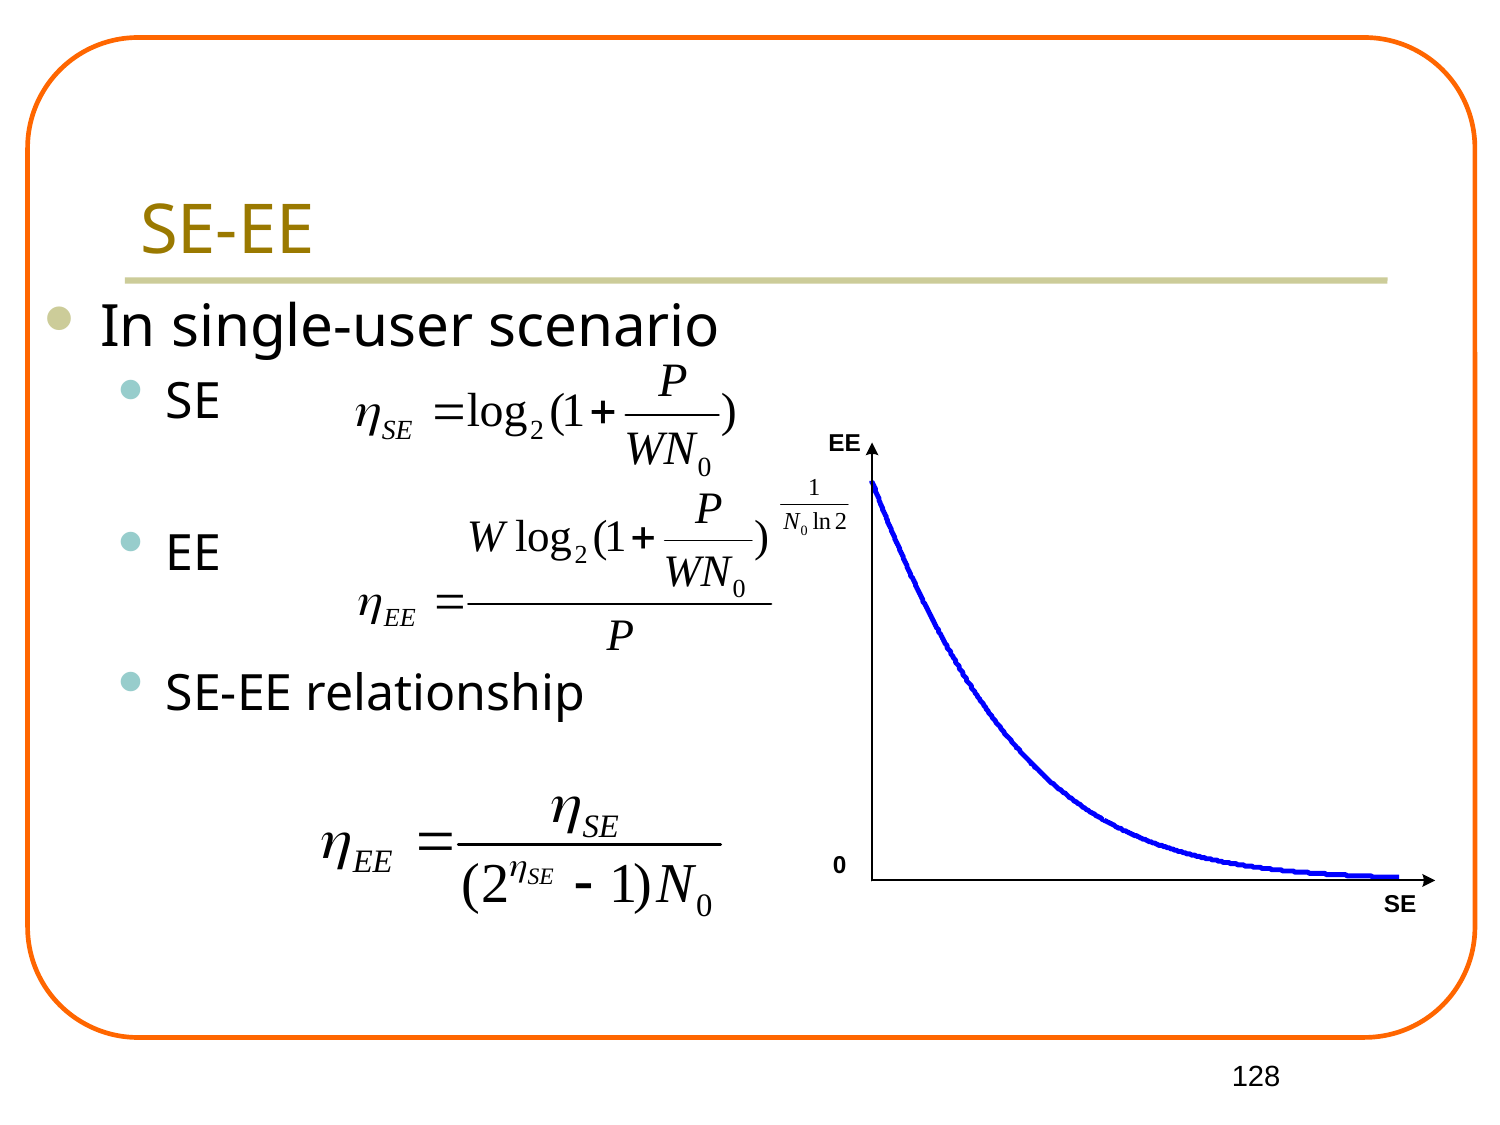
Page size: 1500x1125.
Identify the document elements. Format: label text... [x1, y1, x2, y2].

slide_number 128 [1124, 1049, 1388, 1125]
title SE-EE [125, 87, 1388, 275]
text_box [352, 354, 741, 483]
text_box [776, 422, 1466, 939]
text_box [356, 484, 770, 656]
text_box In single-user scenario SE EE SE-EE relationship [29, 281, 1500, 973]
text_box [318, 770, 728, 924]
